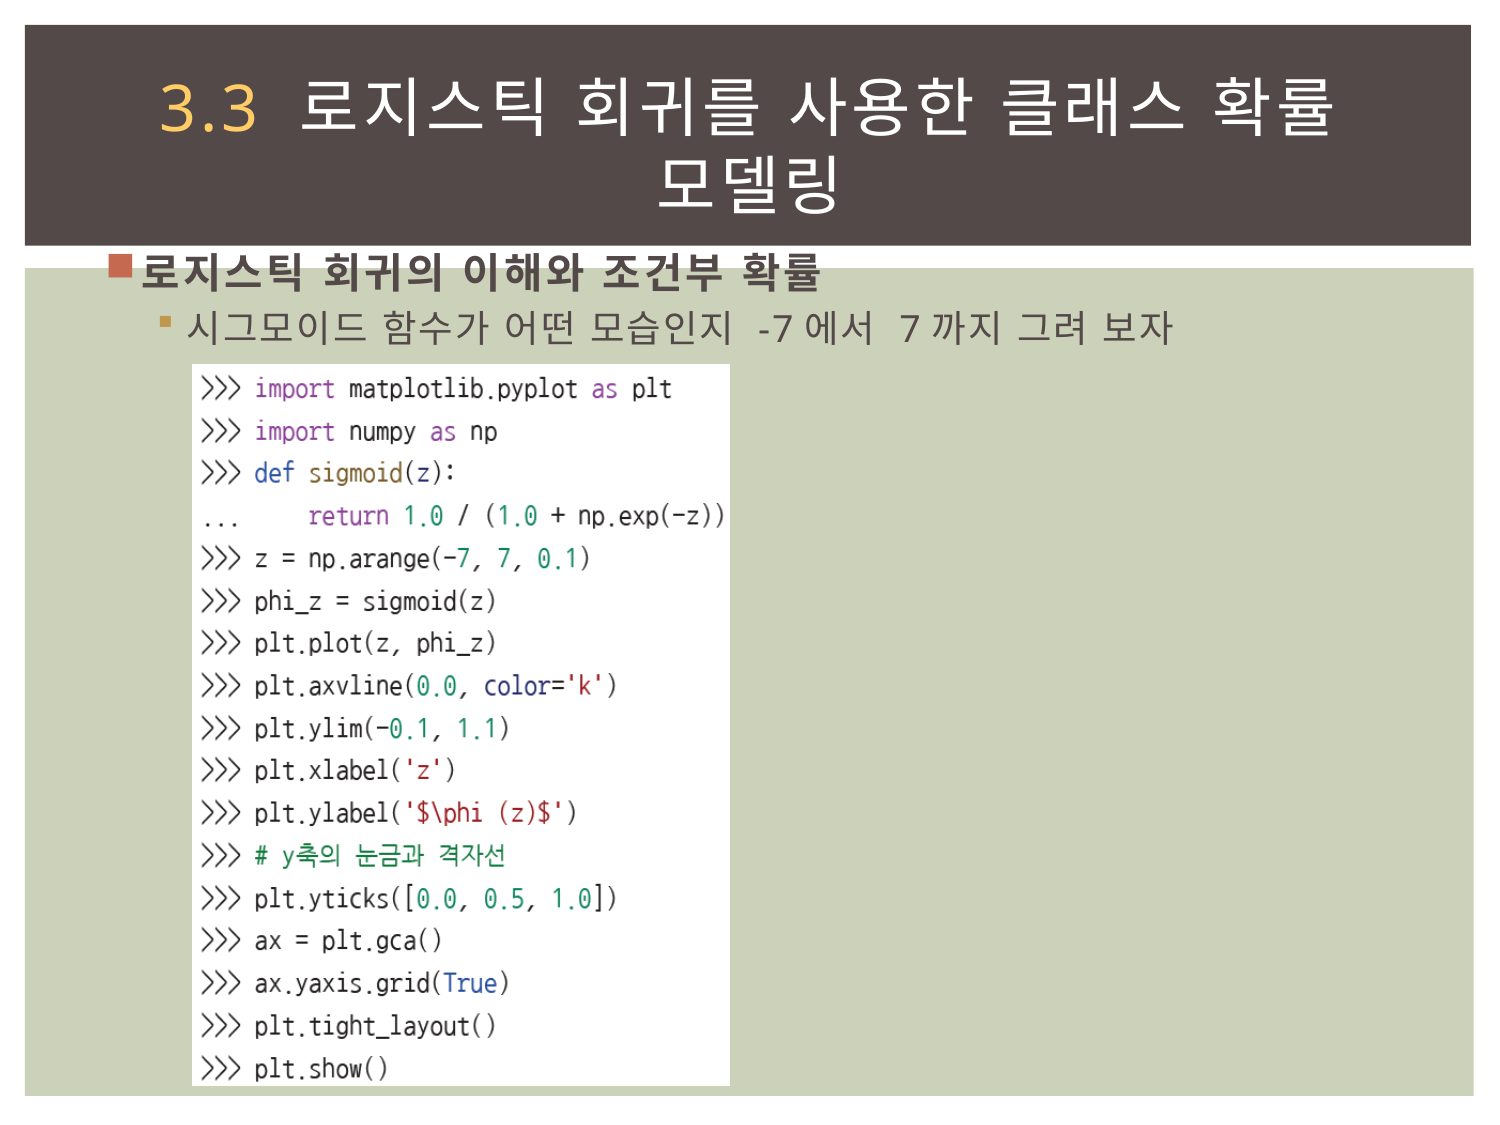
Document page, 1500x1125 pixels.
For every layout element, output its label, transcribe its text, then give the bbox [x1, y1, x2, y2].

title 3.3 로지스틱 회귀를 사용한 클래스 확률 모델링 [62, 58, 1438, 232]
list 로지스틱 회귀의 이해와 조건부 확률 시그모이드 함수가 어떤 모습인지 -7에서 7까지 그려 보자 [81, 239, 1412, 1054]
picture [192, 363, 731, 1086]
